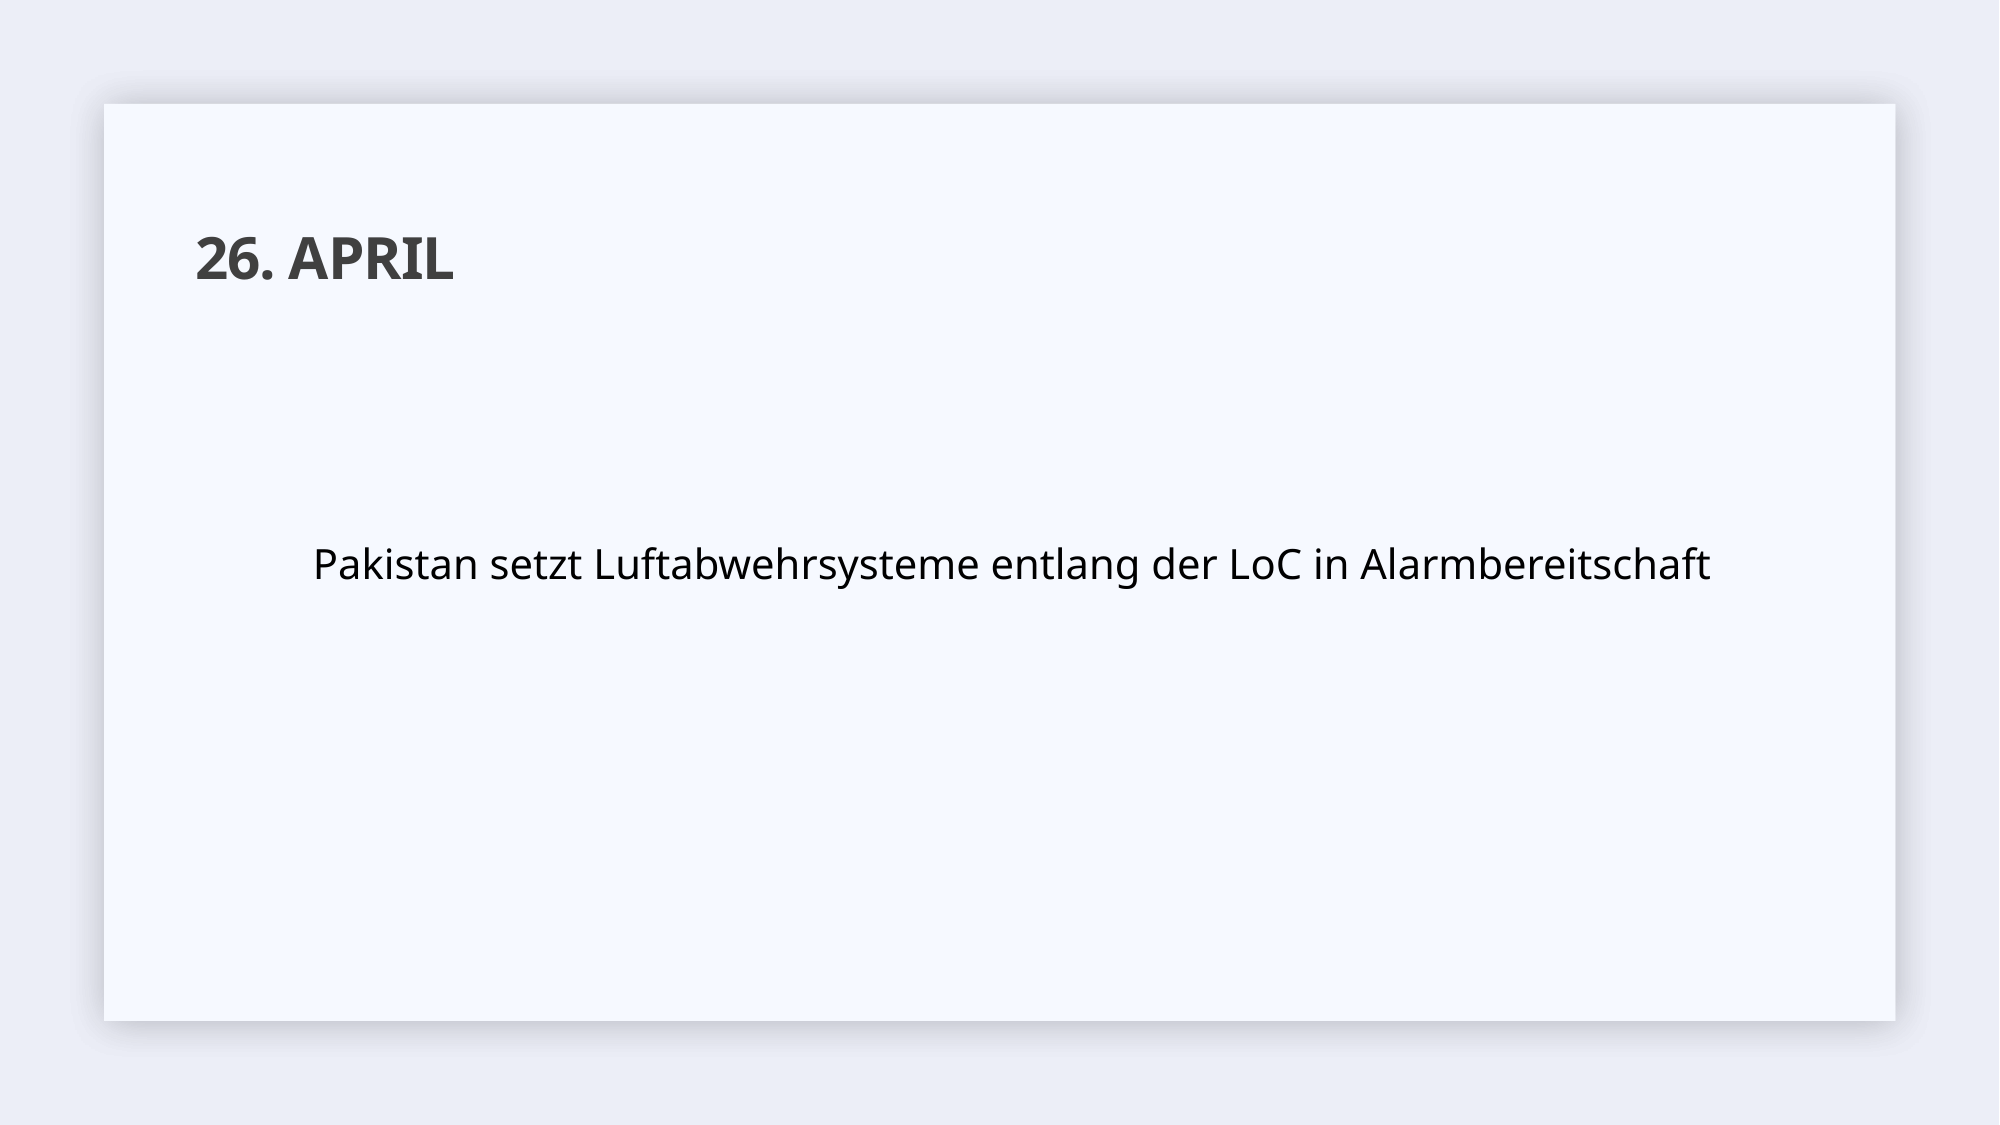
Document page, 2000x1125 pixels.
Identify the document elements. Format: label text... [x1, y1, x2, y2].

list Pakistan setzt Luftabwehrsysteme entlang der LoC in Alarmbereitschaft [179, 367, 1830, 871]
title 26. April [179, 154, 1830, 367]
